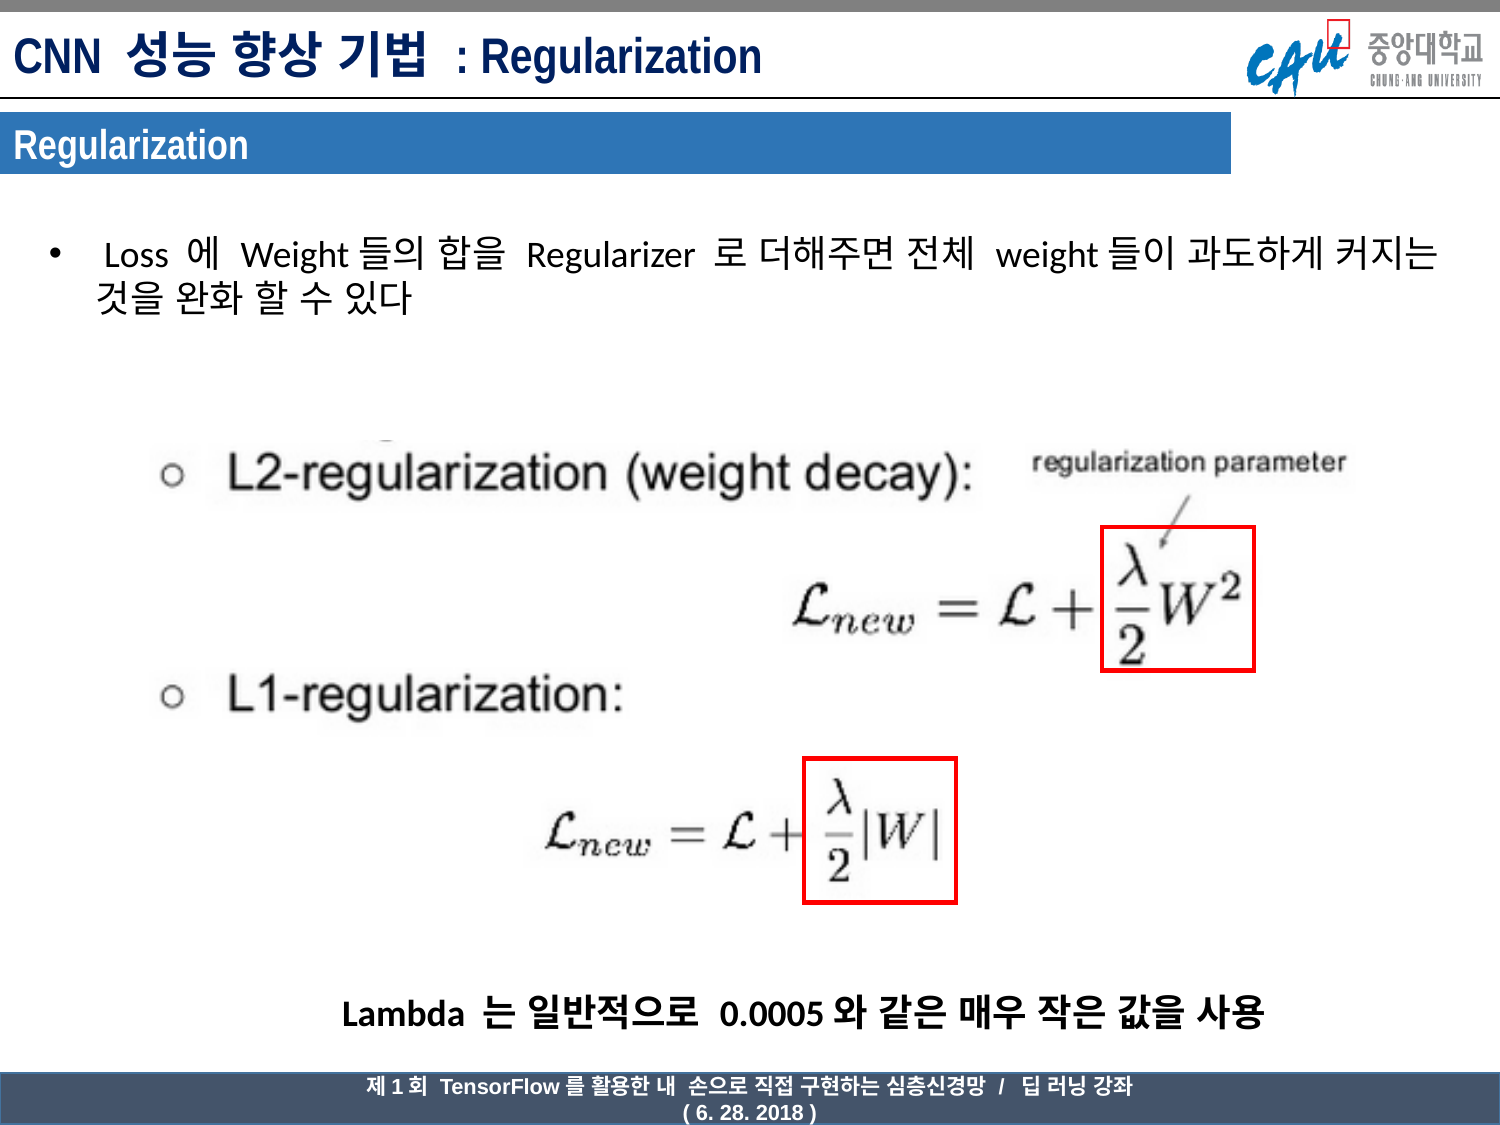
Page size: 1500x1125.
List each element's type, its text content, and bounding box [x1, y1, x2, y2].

text_box CNN 성능 향상 기법 : Regularization [0, 4, 1173, 103]
text_box 제1회 TensorFlow를 활용한 내 손으로 직접 구현하는 심층신경망 / 딥 러닝 강좌 ( 6. 28. 2018 ) [0, 1072, 1500, 1125]
text_box Regularization [0, 112, 1231, 174]
picture [136, 440, 1363, 910]
text_box Loss 에 Weight들의 합을 Regularizer 로 더해주면 전체 weight들이 과도하게 커지는 것을 완화 할 수 있다 [34, 222, 1468, 328]
text_box Lambda 는 일반적으로 0.0005와 같은 매우 작은 값을 사용 [327, 981, 1281, 1042]
picture [1227, 5, 1500, 110]
